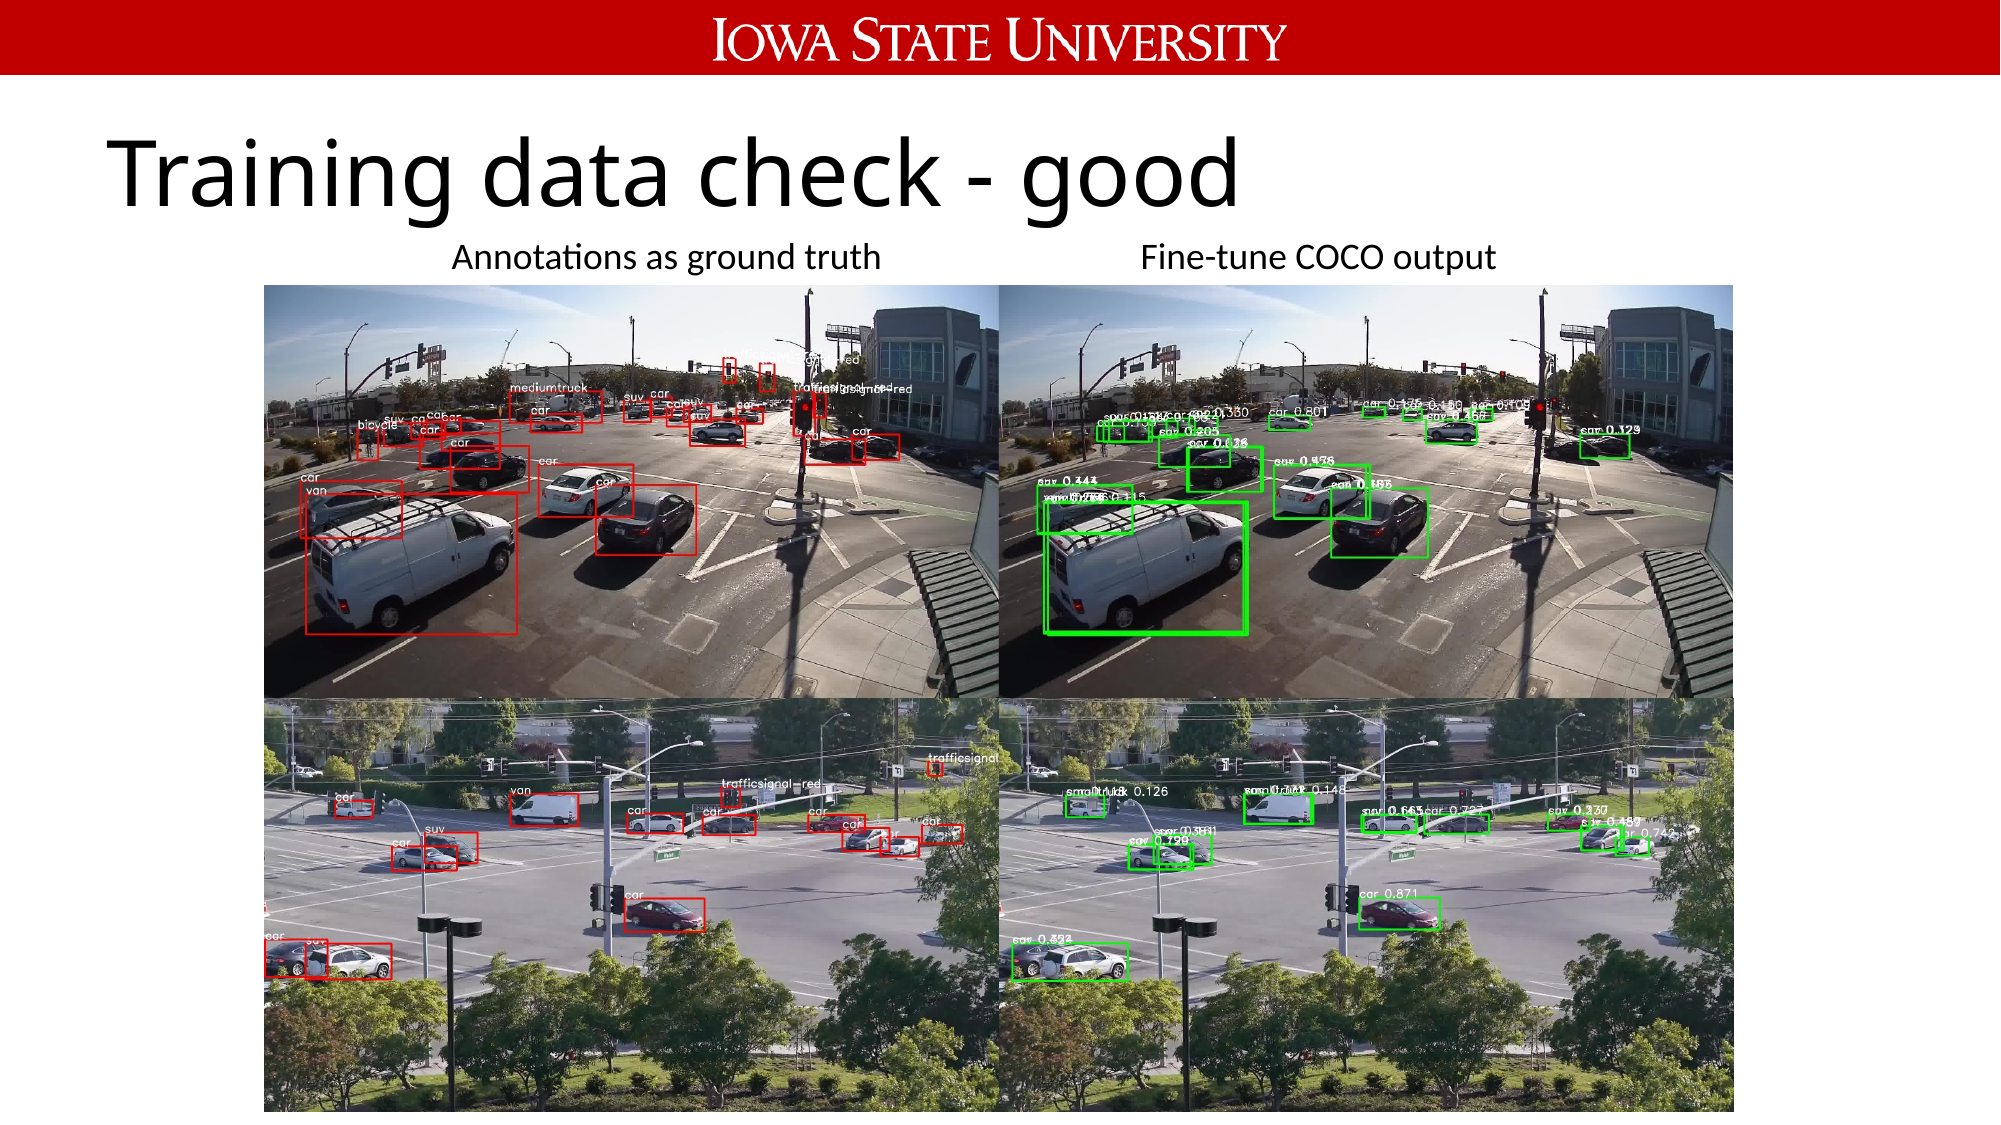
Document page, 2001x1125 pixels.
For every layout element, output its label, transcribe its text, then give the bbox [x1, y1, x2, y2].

picture [264, 285, 1734, 1112]
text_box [0, 0, 2000, 75]
title Training data check - good [91, 75, 1817, 286]
text_box Annotations as ground truth [436, 224, 898, 285]
text_box Fine-tune COCO output [1125, 224, 1513, 285]
